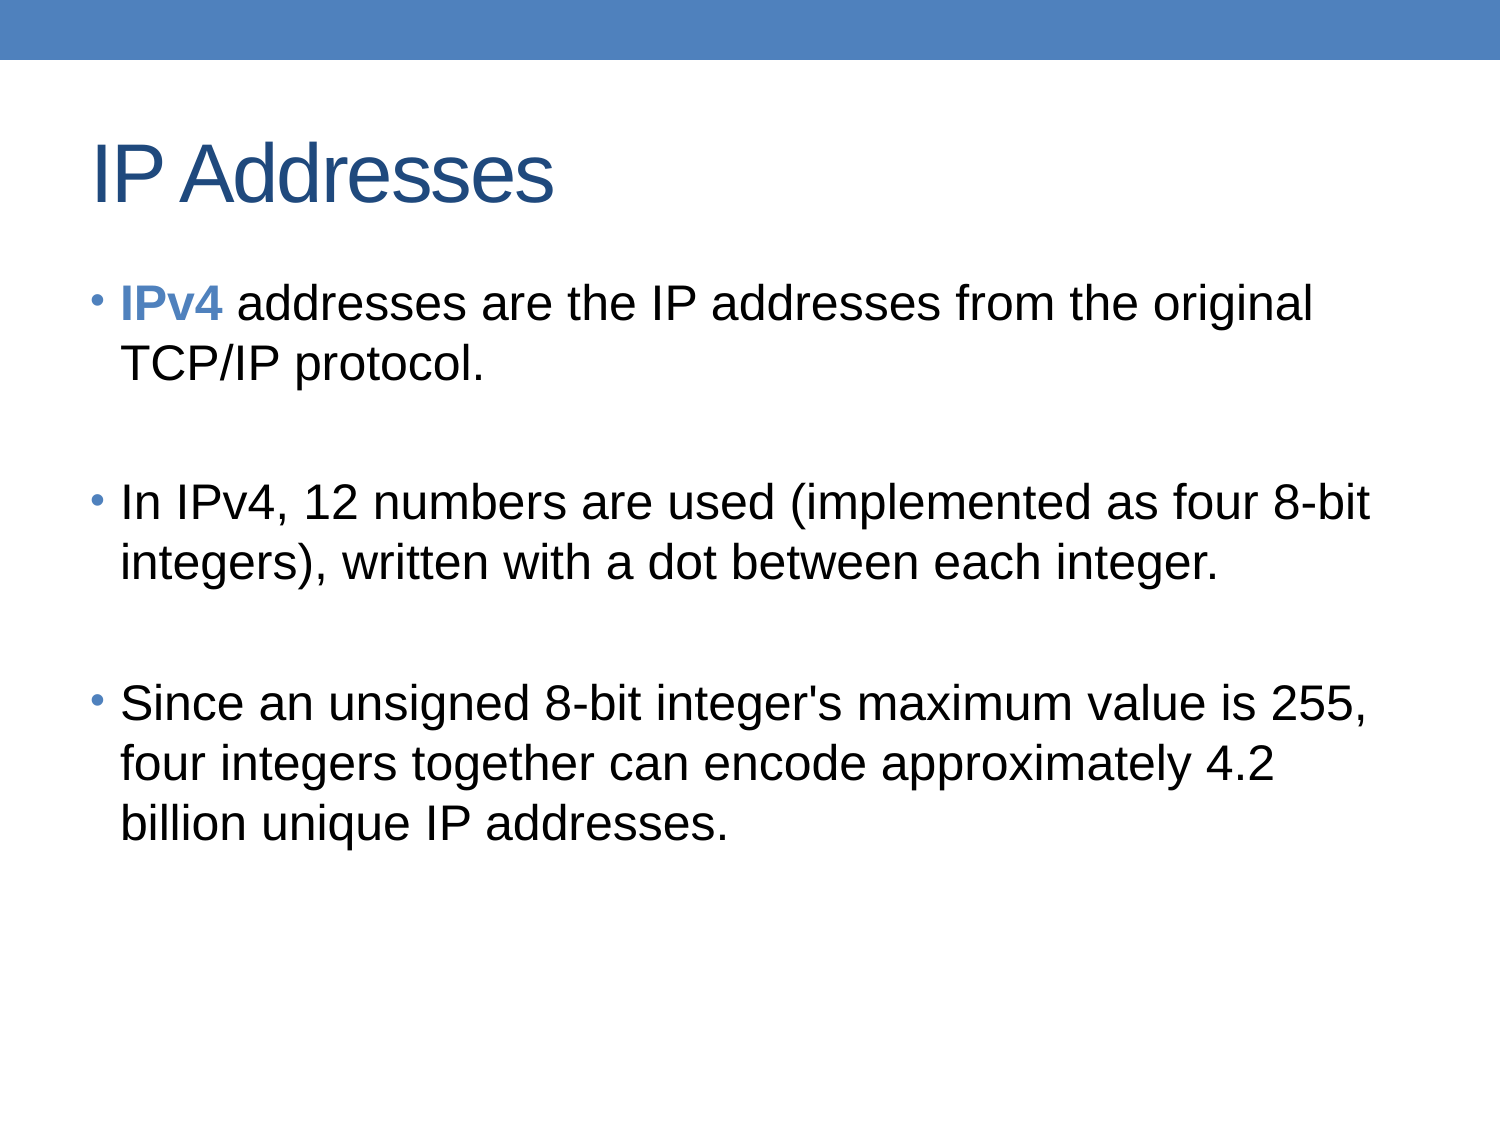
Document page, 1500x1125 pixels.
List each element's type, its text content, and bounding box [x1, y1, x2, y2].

title IP Addresses [75, 87, 1425, 250]
list IPv4 addresses are the IP addresses from the original TCP/IP protocol. In IPv4, 12 numbers are used (implemented as four 8-bit integers), written with a dot between each integer. Since an unsigned 8-bit integer's maximum value is 255, four integers together can encode approximately 4.2 billion unique IP addresses. [75, 262, 1425, 1063]
